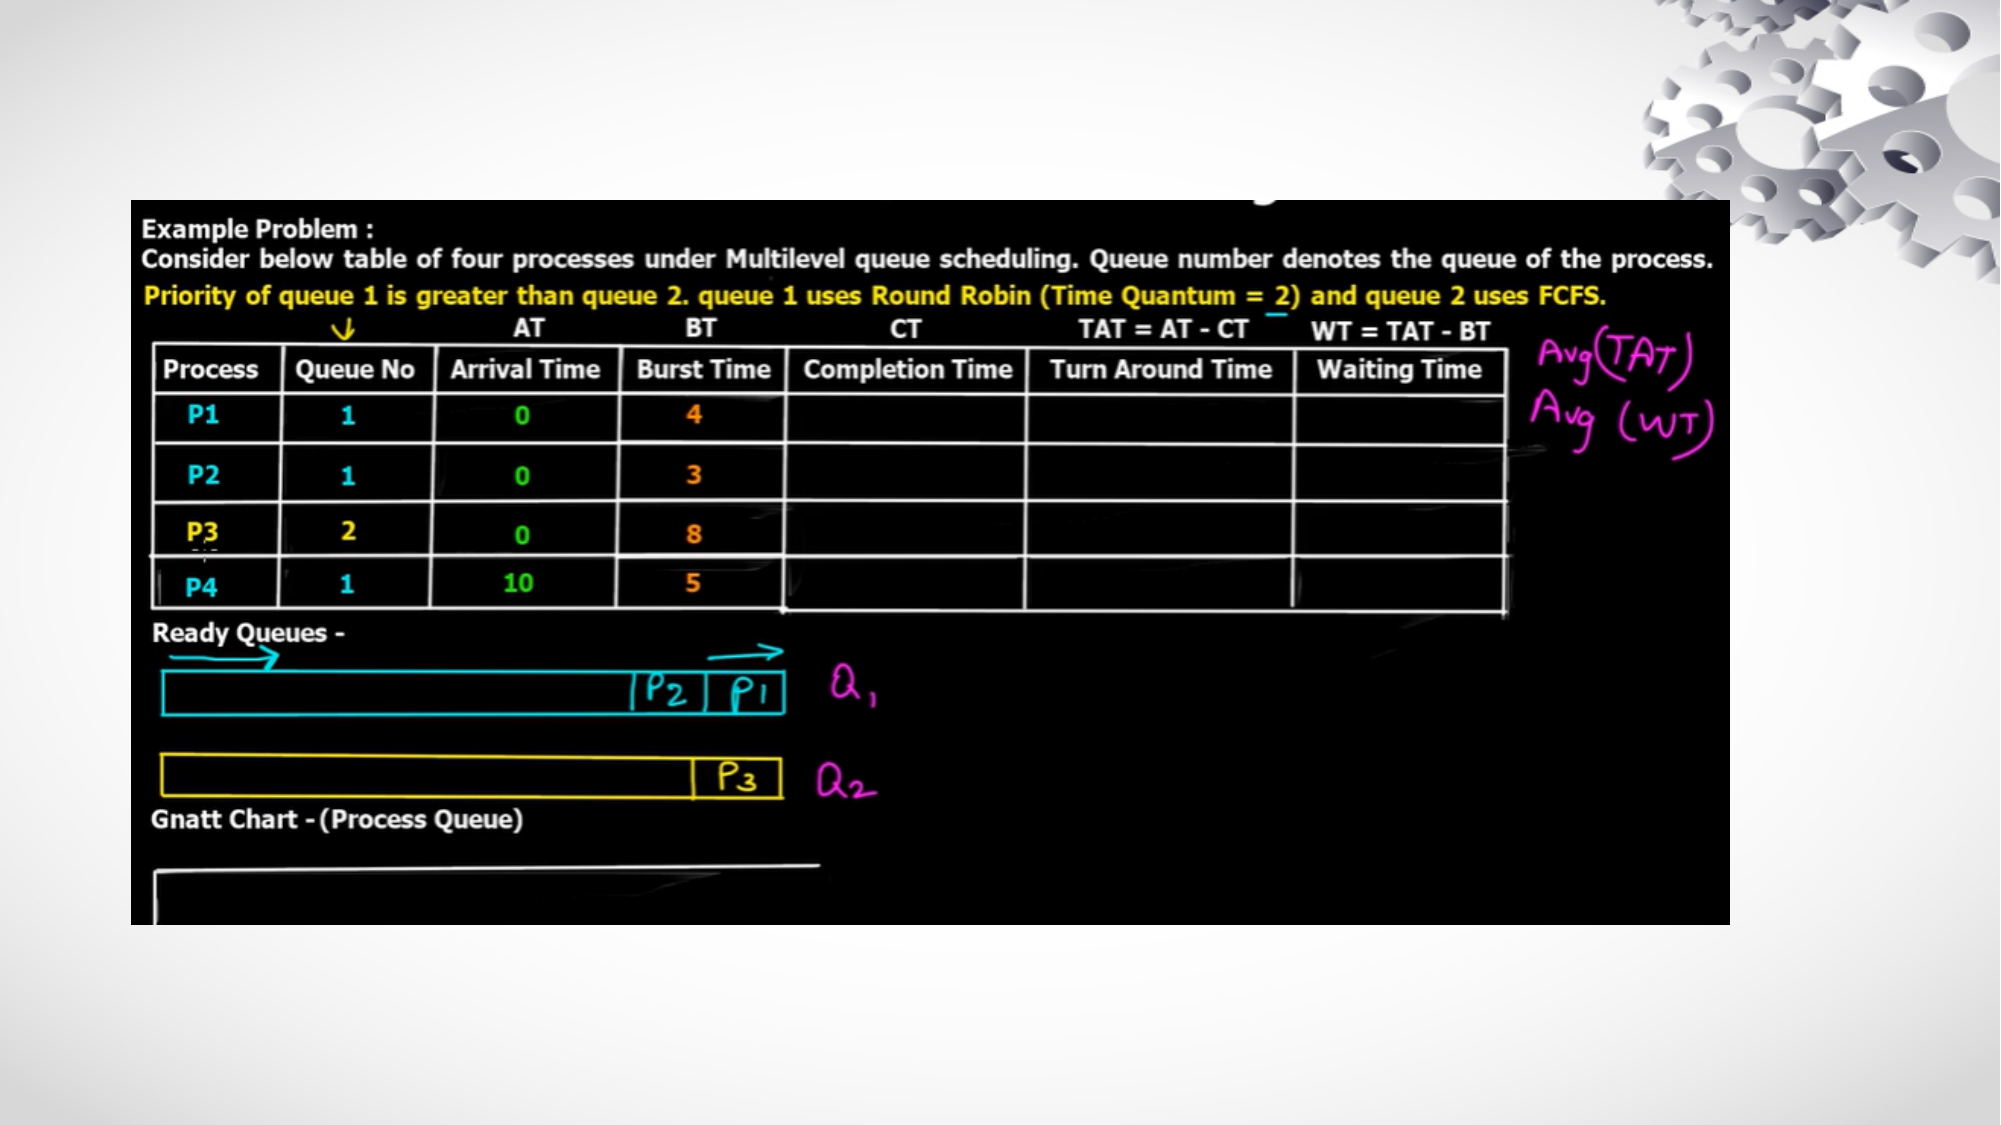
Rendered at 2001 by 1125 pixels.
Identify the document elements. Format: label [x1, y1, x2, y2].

list [131, 200, 1730, 925]
picture [0, 0, 2000, 1125]
